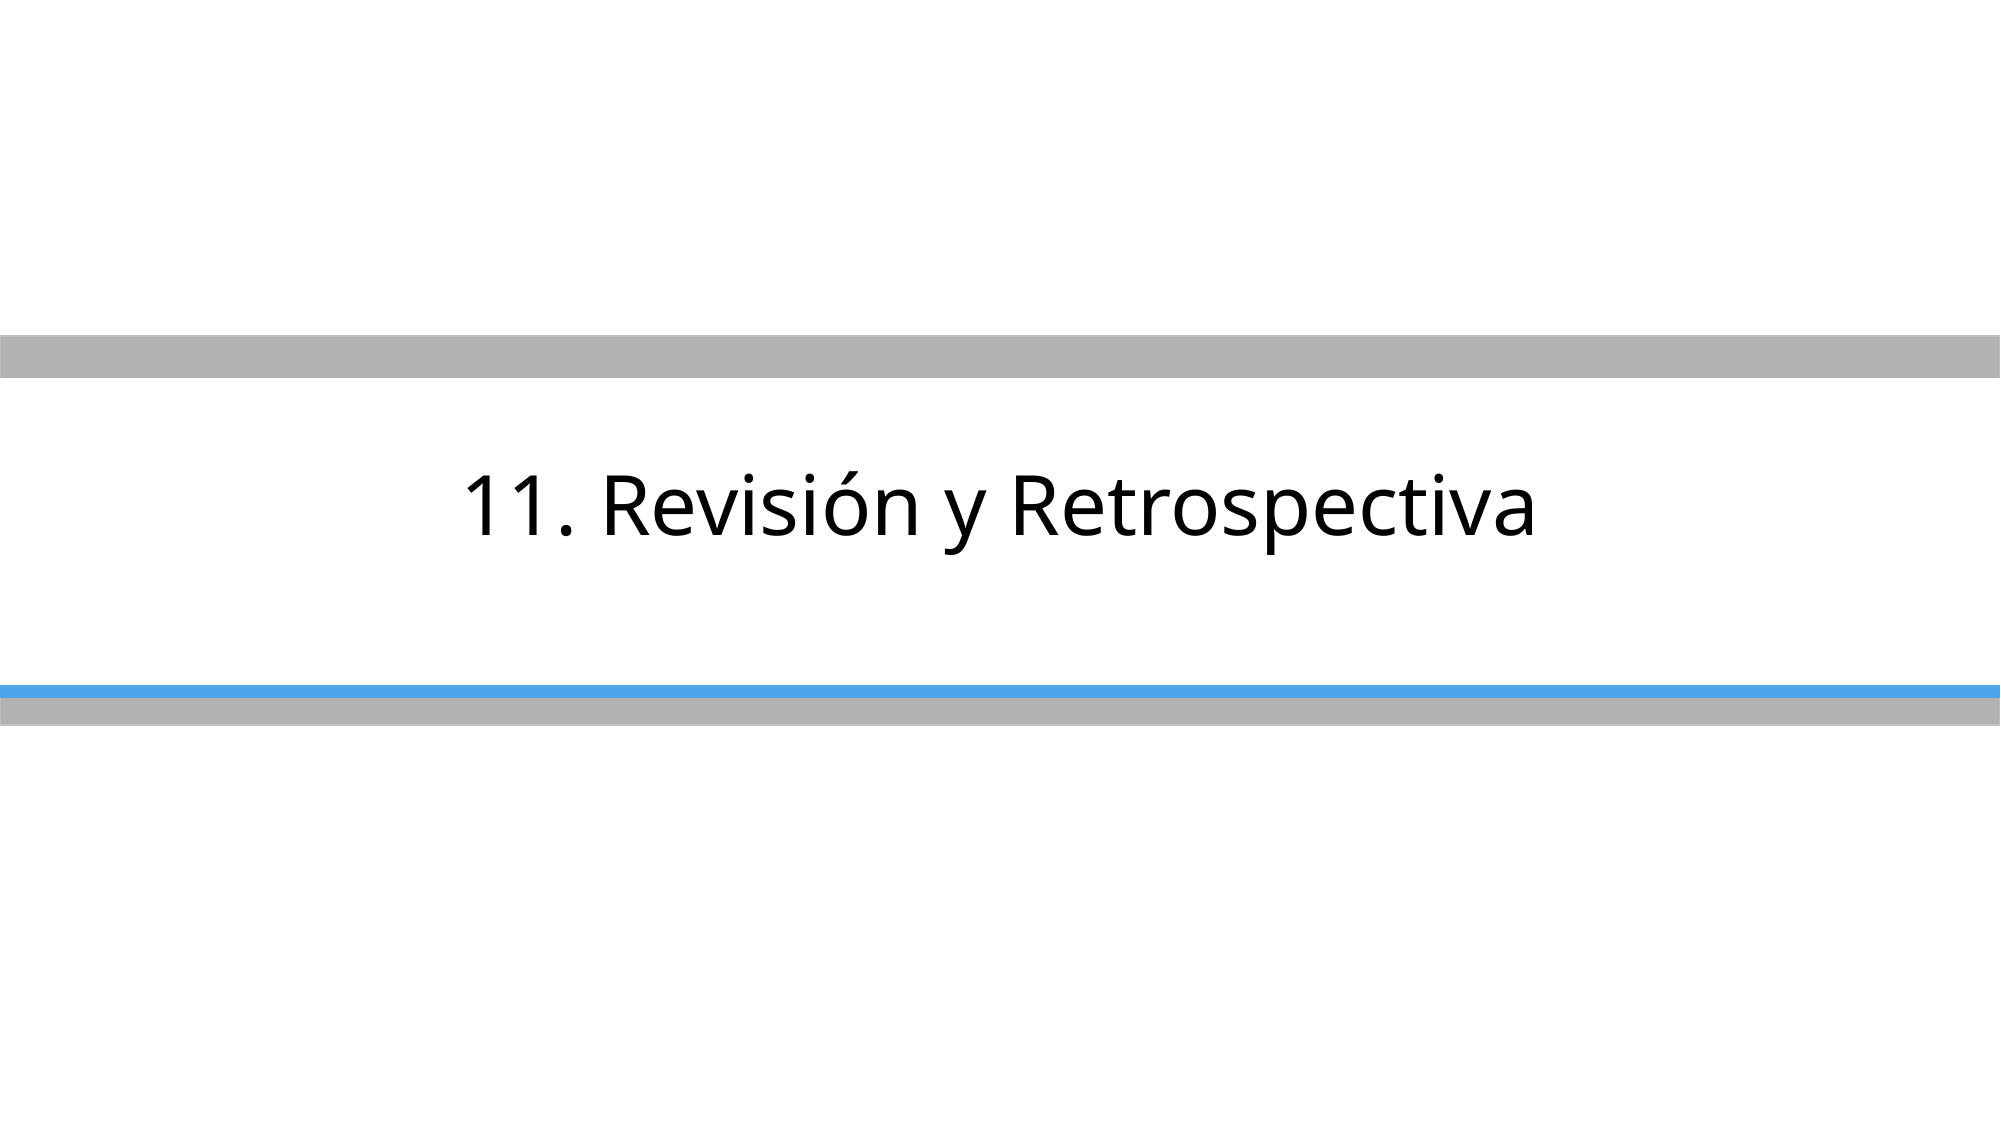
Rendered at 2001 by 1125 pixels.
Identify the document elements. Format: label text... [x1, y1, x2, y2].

title 11. Revisión y Retrospectiva [249, 443, 1750, 561]
text_box [0, 685, 2000, 698]
text_box [0, 335, 2000, 378]
text_box [0, 378, 2000, 685]
text_box [0, 698, 2000, 726]
